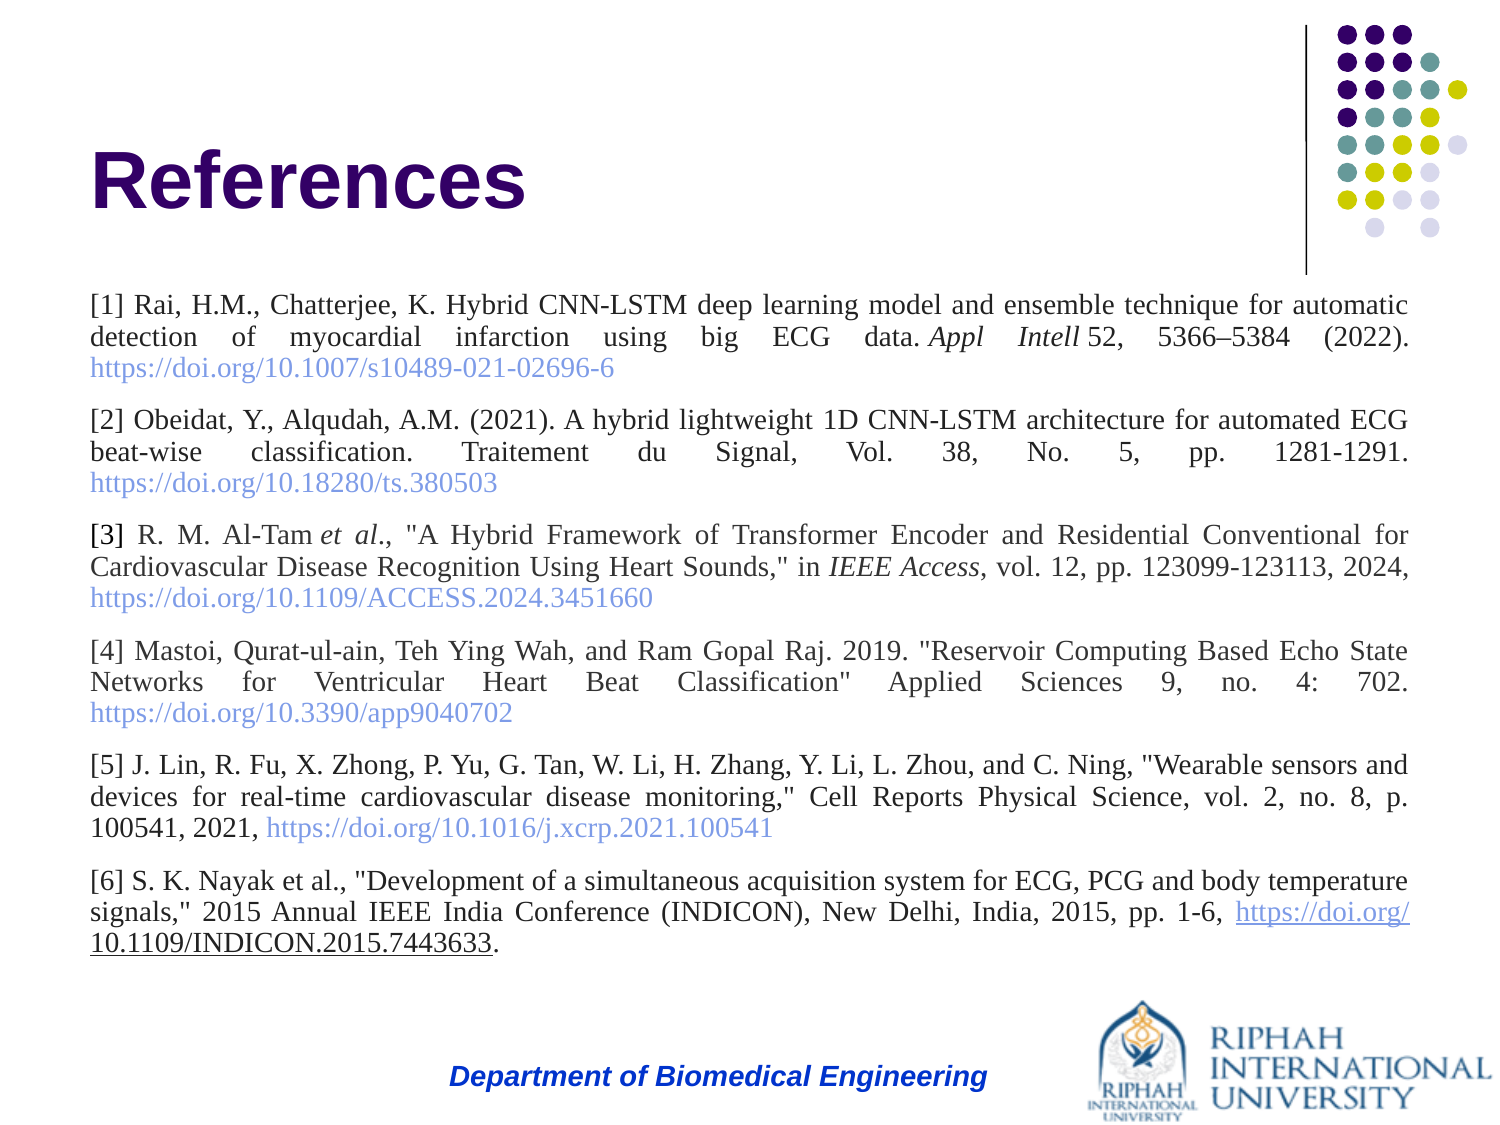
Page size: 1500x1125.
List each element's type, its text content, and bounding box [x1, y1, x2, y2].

title References [75, 20, 1413, 233]
picture [1077, 999, 1500, 1125]
footer Department of Biomedical Engineering [412, 1050, 1025, 1075]
list [1] Rai, H.M., Chatterjee, K. Hybrid CNN-LSTM deep learning model and ensemble technique for automatic detection of myocardial infarction using big ECG data. Appl Intell 52, 5366–5384 (2022). https://doi.org/10.1007/s10489-021-02696-6 [2] Obeidat, Y., Alqudah, A.M. (2021). A hybrid lightweight 1D CNN-LSTM architecture for automated ECG beat-wise classification. Traitement du Signal, Vol. 38, No. 5, pp. 1281-1291. https://doi.org/10.18280/ts.380503 [3] R. M. Al-Tam et al., "A Hybrid Framework of Transformer Encoder and Residential Conventional for Cardiovascular Disease Recognition Using Heart Sounds," in IEEE Access, vol. 12, pp. 123099-123113, 2024, https://doi.org/10.1109/ACCESS.2024.3451660 [4] Mastoi, Qurat-ul-ain, Teh Ying Wah, and Ram Gopal Raj. 2019. "Reservoir Computing Based Echo State Networks for Ventricular Heart Beat Classification" Applied Sciences 9, no. 4: 702. https://doi.org/10.3390/app9040702 [5] J. Lin, R. Fu, X. Zhong, P. Yu, G. Tan, W. Li, H. Zhang, Y. Li, L. Zhou, and C. Ning, "Wearable sensors and devices for real-time cardiovascular disease monitoring," Cell Reports Physical Science, vol. 2, no. 8, p. 100541, 2021, https://doi.org/10.1016/j.xcrp.2021.100541 [6] S. K. Nayak et al., "Development of a simultaneous acquisition system for ECG, PCG and body temperature signals," 2015 Annual IEEE India Conference (INDICON), New Delhi, India, 2015, pp. 1-6, https://doi.org/10.1109/INDICON.2015.7443633. [75, 282, 1425, 1006]
